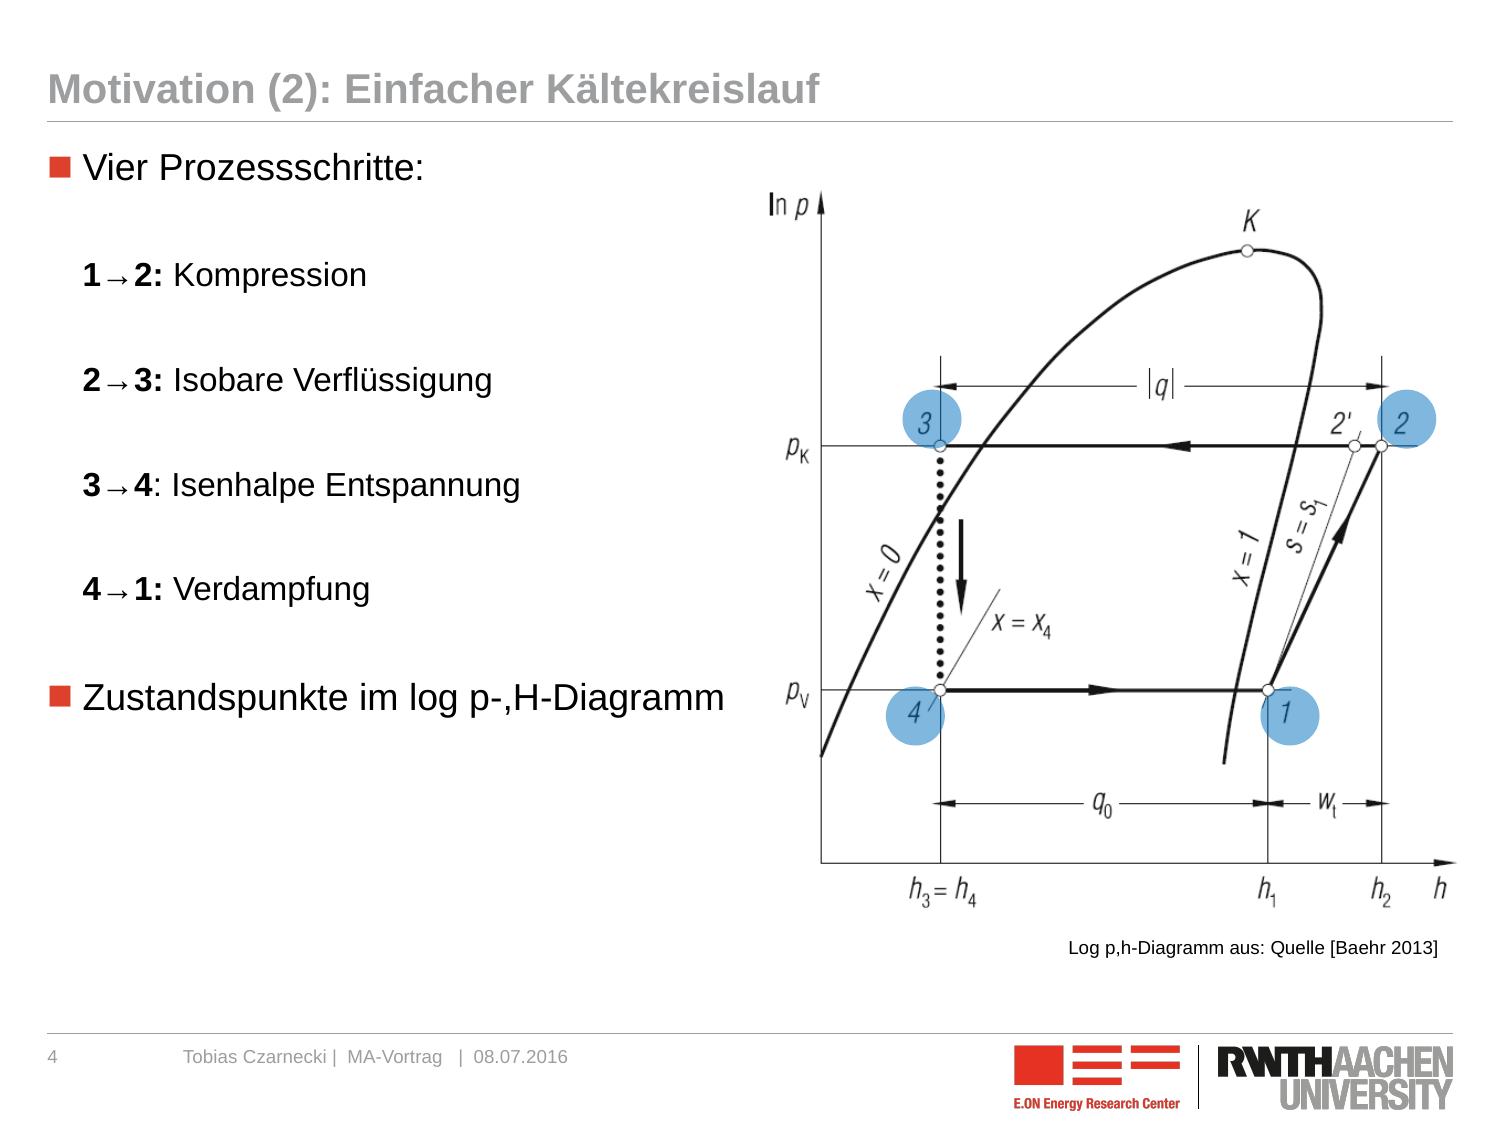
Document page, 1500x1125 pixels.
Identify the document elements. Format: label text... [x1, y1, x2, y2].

list Vier Prozessschritte: 1→2: Kompression 2→3: Isobare Verflüssigung 3→4: Isenhalpe Entspannung 4→1: Verdampfung Zustandspunkte im log p-,H-Diagramm [47, 142, 729, 1011]
picture [1013, 1045, 1180, 1112]
title Motivation (2): Einfacher Kältekreislauf [47, 23, 1453, 113]
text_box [751, 166, 1459, 910]
list Log p,h-Diagramm aus: Quelle [Baehr 2013] [771, 928, 1453, 1011]
picture [1218, 1046, 1453, 1111]
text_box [761, 177, 1463, 918]
